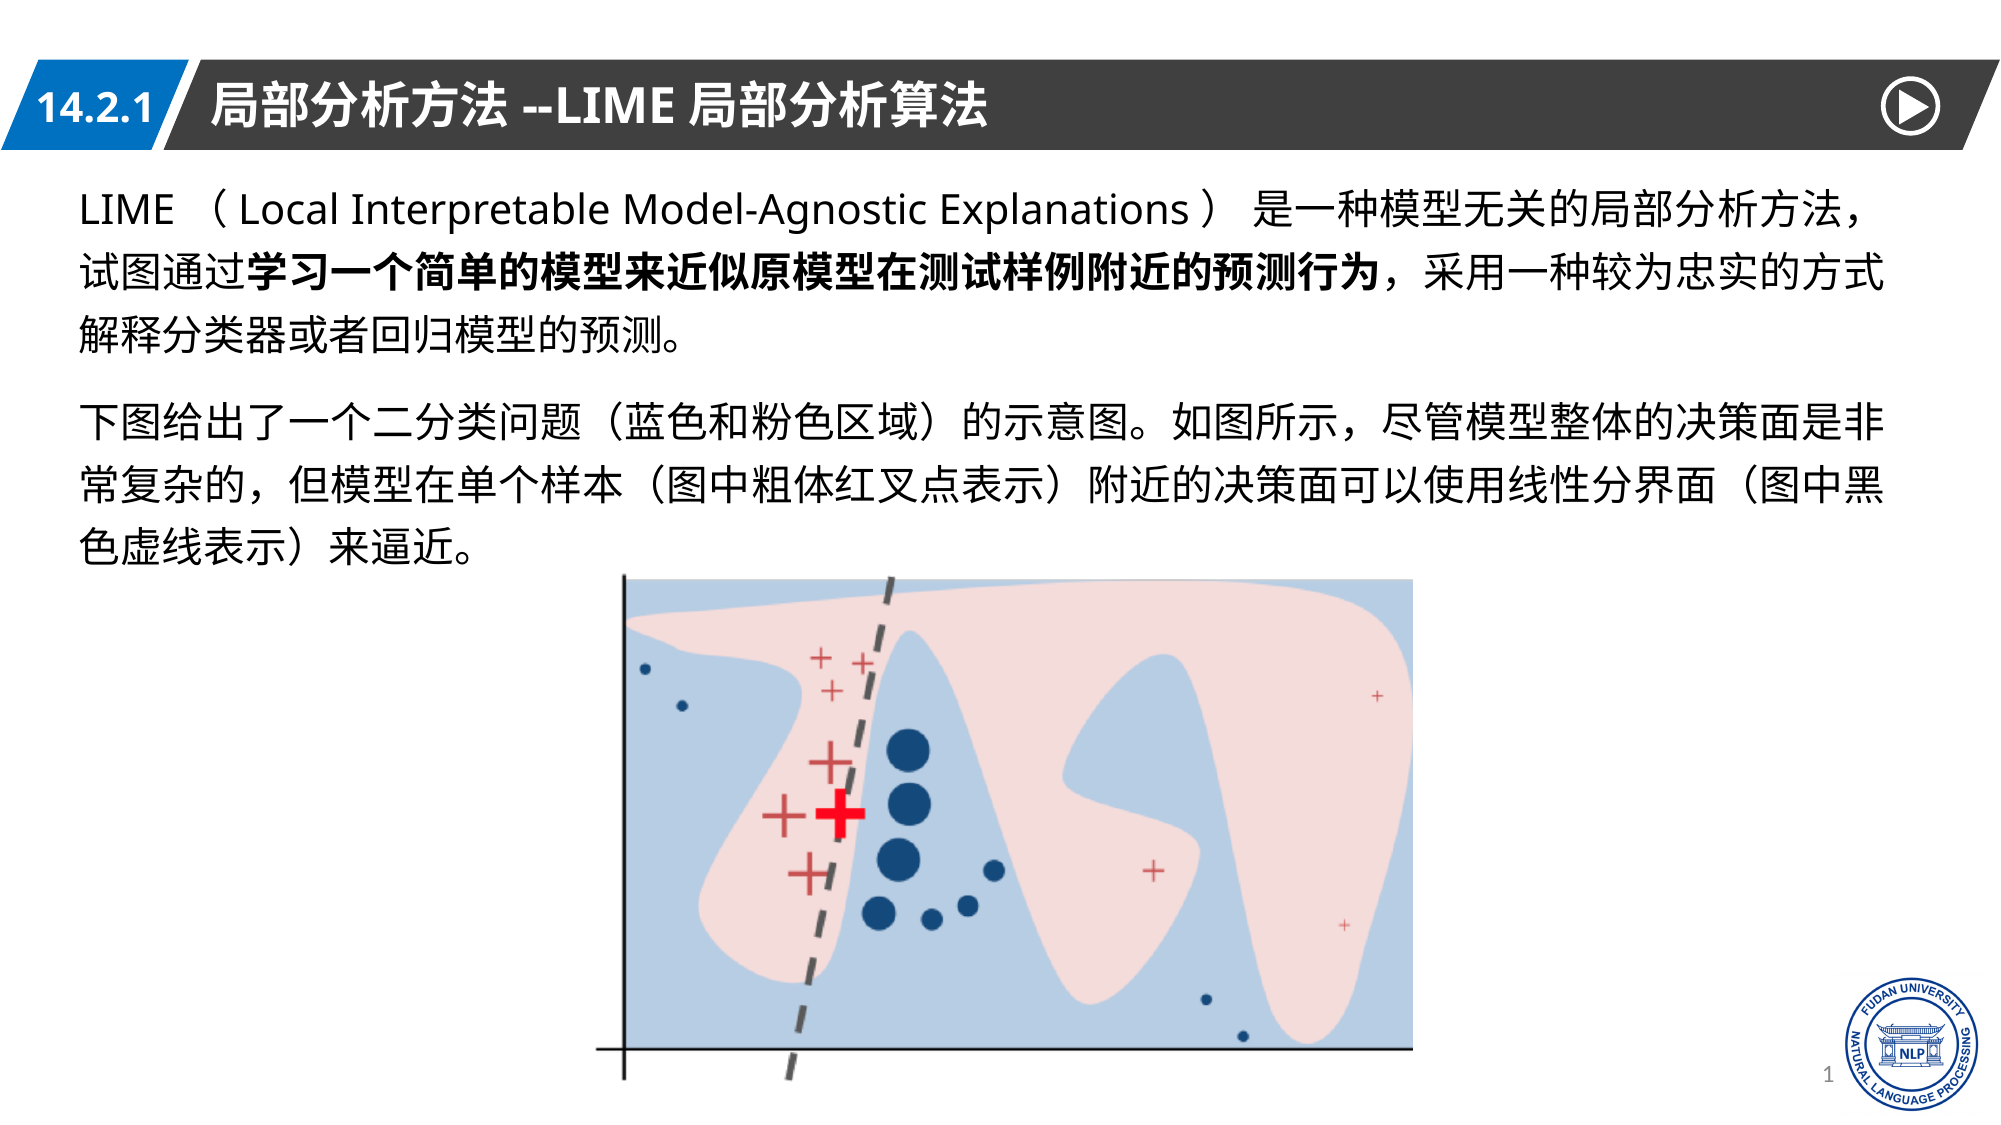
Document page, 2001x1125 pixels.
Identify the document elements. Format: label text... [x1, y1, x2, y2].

slide_number 16 [1412, 1042, 1863, 1103]
text_box [32, 59, 189, 89]
picture [587, 562, 1442, 1089]
text_box LIME（Local Interpretable Model-Agnostic Explanations） 是一种模型无关的局部分析方法，试图通过学习一个简单的模型来近似原模型在测试样例附近的预测行为，采用一种较为忠实的方式解释分类器或者回归模型的预测。 下图给出了一个二分类问题（蓝色和粉色区域）的示意图。如图所示，尽管模型整体的决策面是非常复杂的，但模型在单个样本（图中粗体红叉点表示）附近的决策面可以使用线性分界面（图中黑色虚线表示）来逼近。 [63, 163, 1900, 579]
text_box [1, 116, 157, 150]
text_box 14.2.1 [15, 73, 177, 138]
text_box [1883, 78, 1939, 134]
text_box [163, 59, 2000, 150]
picture [1834, 972, 1985, 1117]
text_box 局部分析方法--LIME局部分析算法 [195, 66, 1004, 142]
